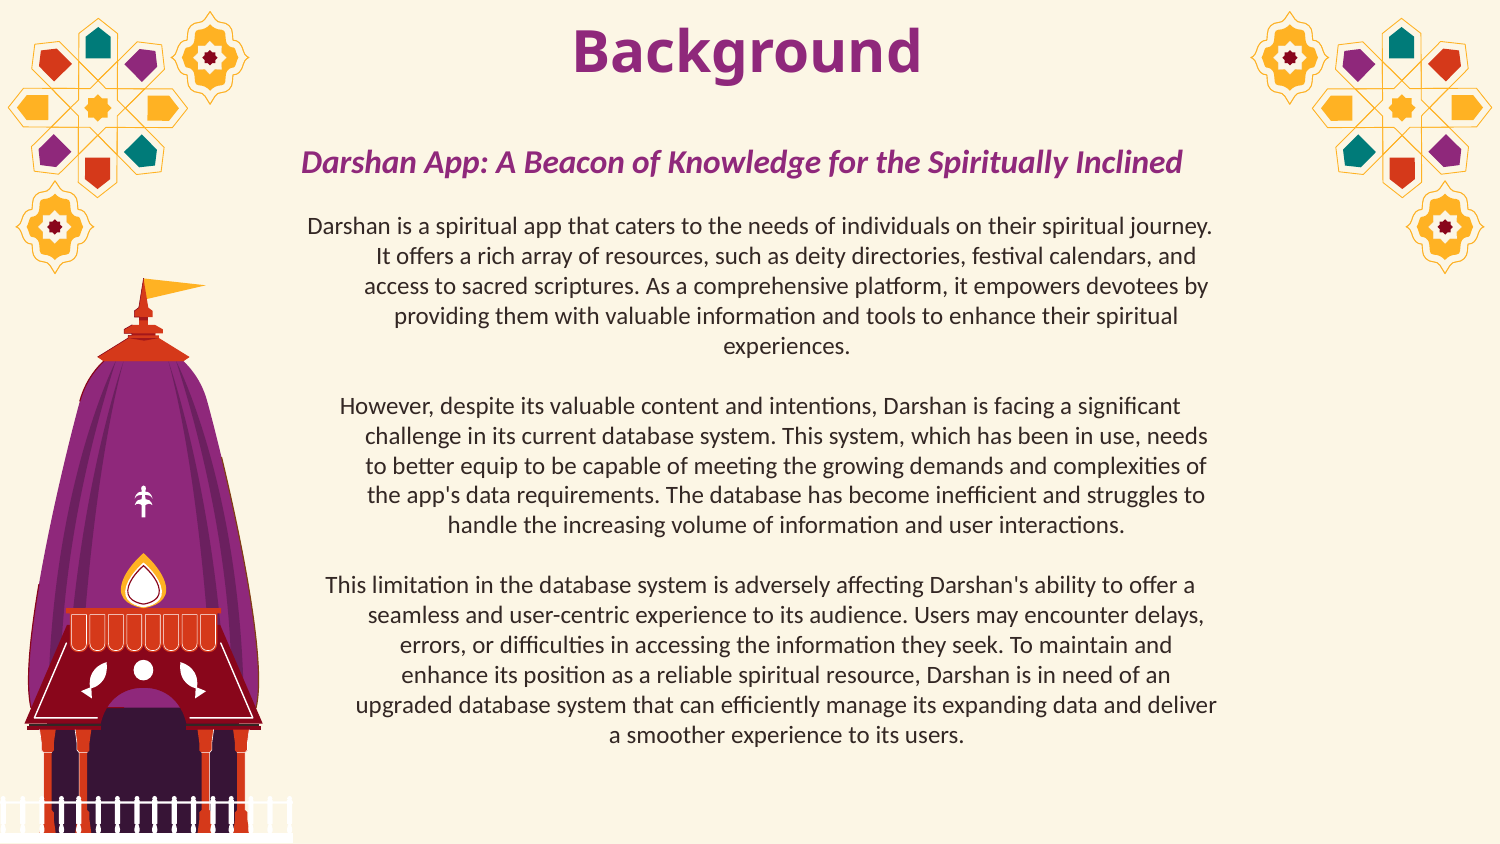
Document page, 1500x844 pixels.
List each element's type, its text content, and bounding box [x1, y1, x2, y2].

title Background [517, 2, 977, 99]
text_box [0, 277, 294, 844]
subtitle Darshan App: A Beacon of Knowledge for the Spiritually Inclined Darshan is a spiritual app that caters to the needs of individuals on their spiritual journey. It offers a rich array of resources, such as deity directories, festival calendars, and access to sacred scriptures. As a comprehensive platform, it empowers devotees by providing them with valuable information and tools to enhance their spiritual experiences. However, despite its valuable content and intentions, Darshan is facing a significant challenge in its current database system. This system, which has been in use, needs to better equip to be capable of meeting the growing demands and complexities of the app's data requirements. The database has become inefficient and struggles to handle the increasing volume of information and user interactions. This limitation in the database system is adversely affecting Darshan's ability to offer a seamless and user-centric experience to its audience. Users may encounter delays, errors, or difficulties in accessing the information they seek. To maintain and enhance its position as a reliable spiritual resource, Darshan is in need of an upgraded database system that can efficiently manage its expanding data and deliver a smoother experience to its users. [263, 124, 1237, 844]
